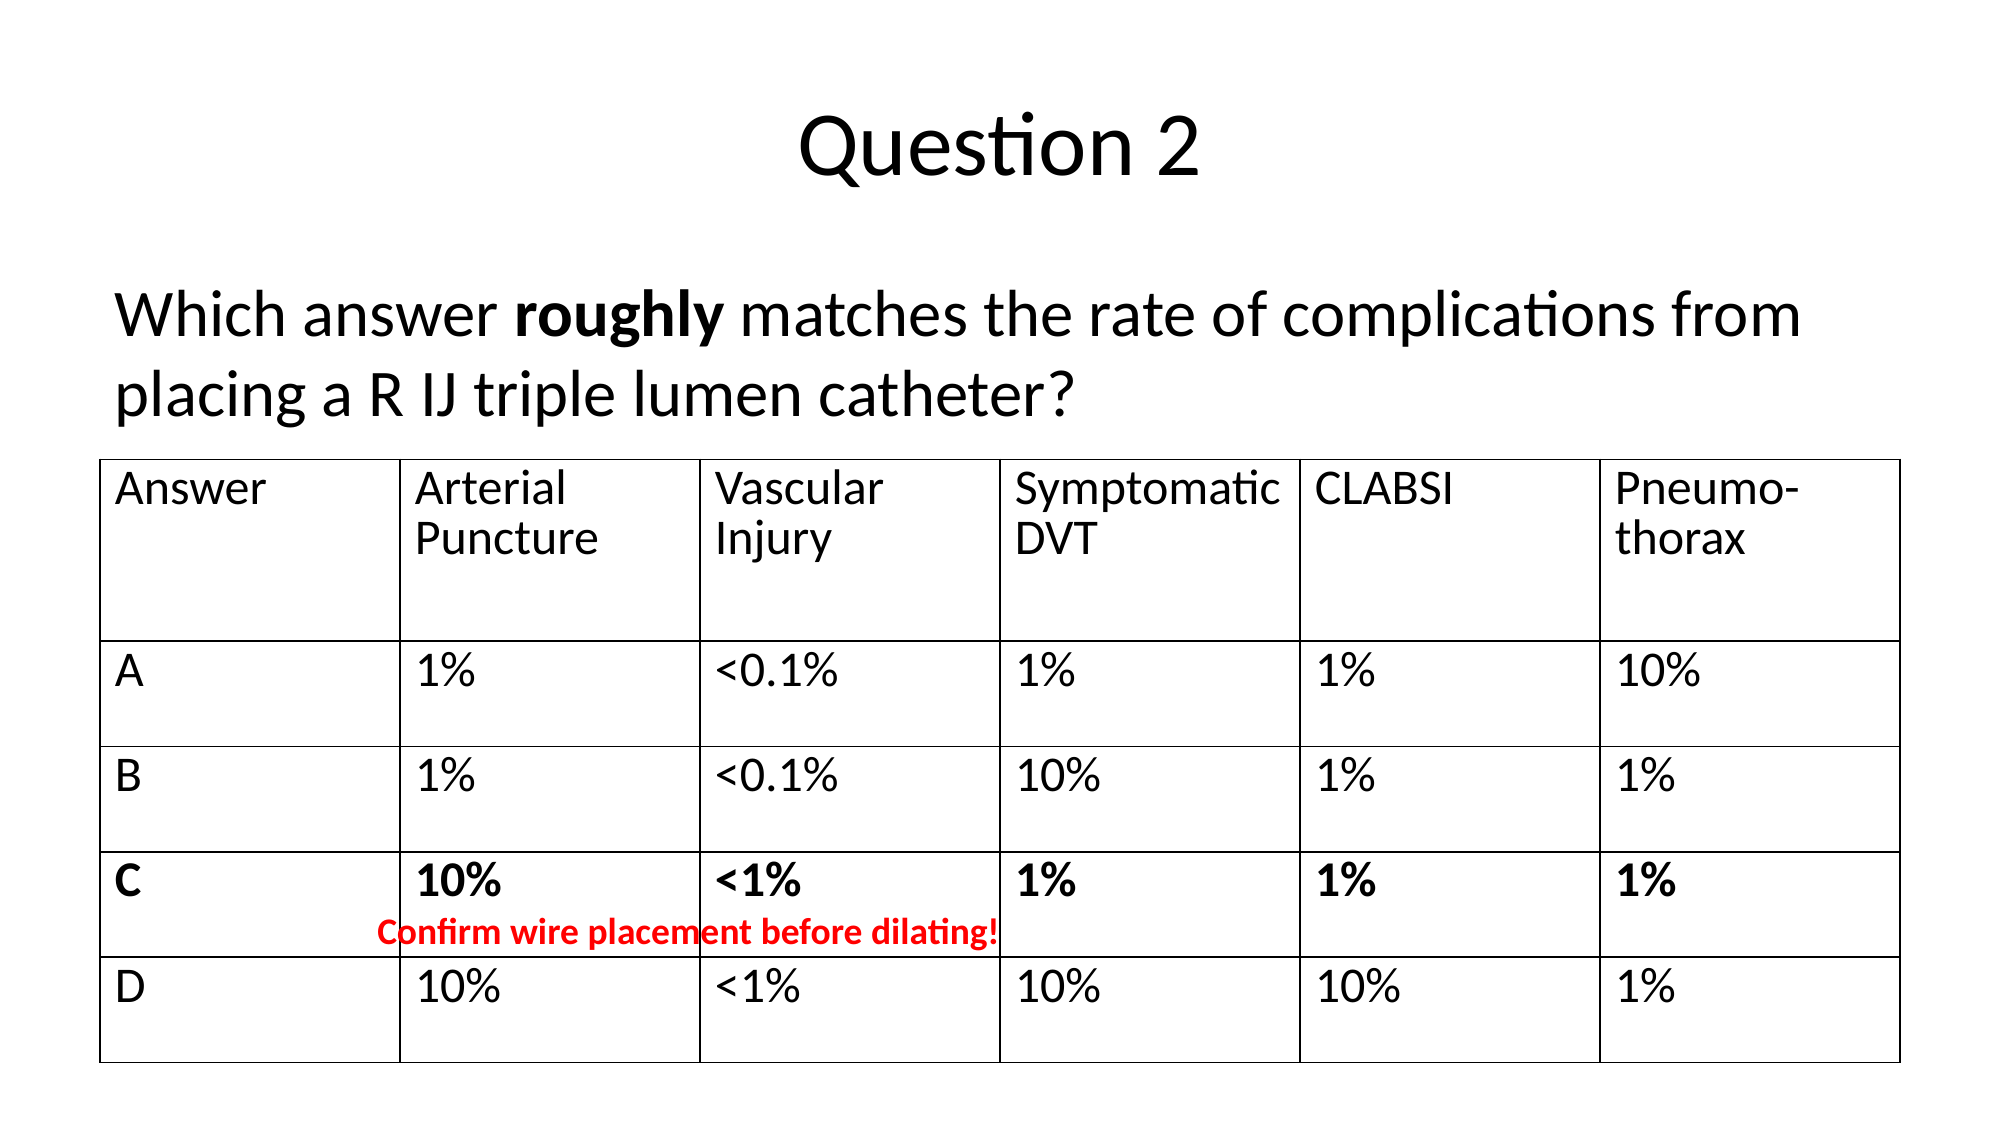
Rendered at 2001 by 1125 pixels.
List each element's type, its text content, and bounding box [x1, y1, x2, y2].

table_cell 1% [401, 642, 699, 746]
table_cell 1% [1301, 853, 1599, 956]
table_cell <0.1% [701, 747, 999, 851]
table_header CLABSI [1301, 460, 1599, 640]
table_cell <1% [701, 853, 999, 899]
table_header Symptomatic DVT [1001, 460, 1299, 640]
table_cell 10% [401, 853, 699, 899]
table_cell 1% [1001, 853, 1299, 956]
table_cell 10% [1601, 642, 1899, 746]
table_cell 10% [1301, 958, 1599, 1062]
list Which answer roughly matches the rate of complications from placing a R IJ triple lumen catheter? [99, 262, 1900, 459]
table_header Answer [101, 460, 399, 640]
table_cell 1% [1601, 853, 1899, 956]
table_cell 10% [401, 960, 699, 1062]
table_cell 1% [401, 747, 699, 851]
table_cell 1% [1601, 747, 1899, 851]
table_cell C [101, 853, 399, 956]
table_header Vascular Injury [701, 460, 999, 640]
table_cell <1% [701, 960, 999, 1062]
title Question 2 [99, 45, 1900, 233]
table_cell 1% [1001, 642, 1299, 746]
table_header Arterial Puncture [401, 460, 699, 640]
table_cell 1% [1601, 958, 1899, 1062]
table_cell 1% [1301, 642, 1599, 746]
table_cell 10% [1001, 747, 1299, 851]
table_cell A [101, 642, 399, 746]
table_cell 10% [1001, 958, 1299, 1062]
table_header Pneumo-thorax [1601, 460, 1899, 640]
table_cell B [101, 747, 399, 851]
text_box Confirm wire placement before dilating! [362, 899, 1063, 960]
table_cell D [101, 958, 399, 1062]
table_cell 1% [1301, 747, 1599, 851]
table_cell <0.1% [701, 642, 999, 746]
